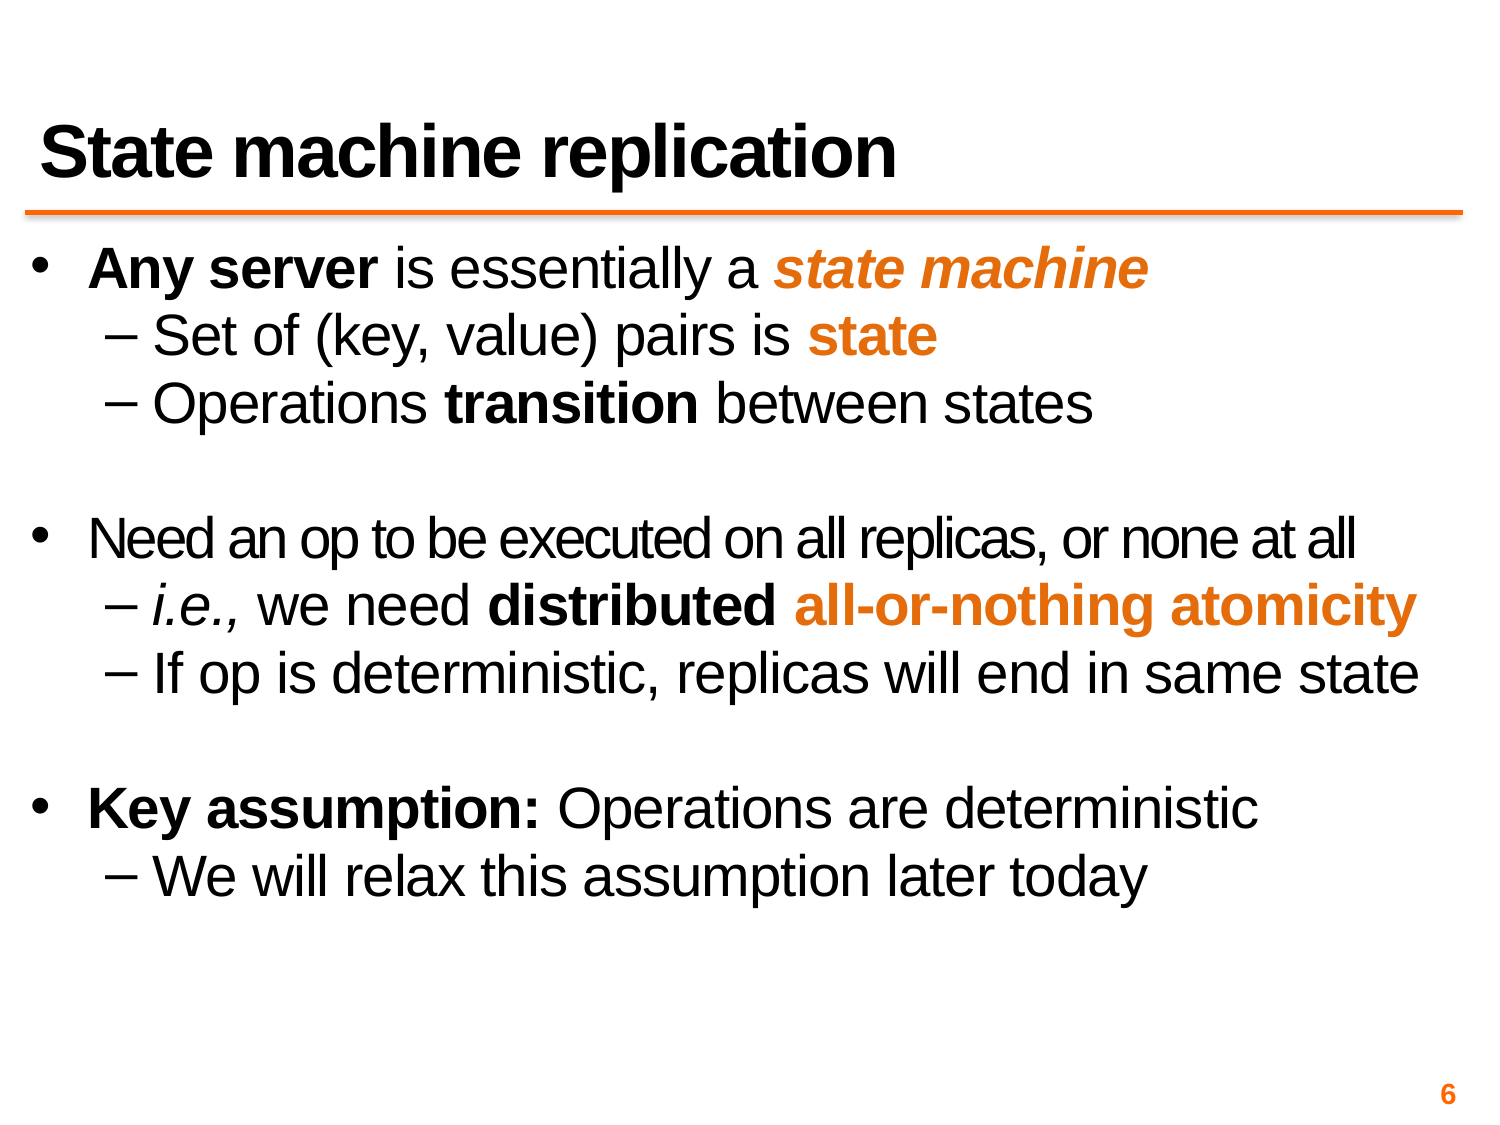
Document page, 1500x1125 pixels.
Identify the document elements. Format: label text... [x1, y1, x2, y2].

title State machine replication [24, 24, 1463, 201]
slide_number 6 [1112, 1074, 1463, 1110]
list Any server is essentially a state machine Set of (key, value) pairs is state Operations transition between states Need an op to be executed on all replicas, or none at all i.e., we need distributed all-or-nothing atomicity If op is deterministic, replicas will end in same state Key assumption: Operations are deterministic We will relax this assumption later today [24, 237, 1463, 1063]
